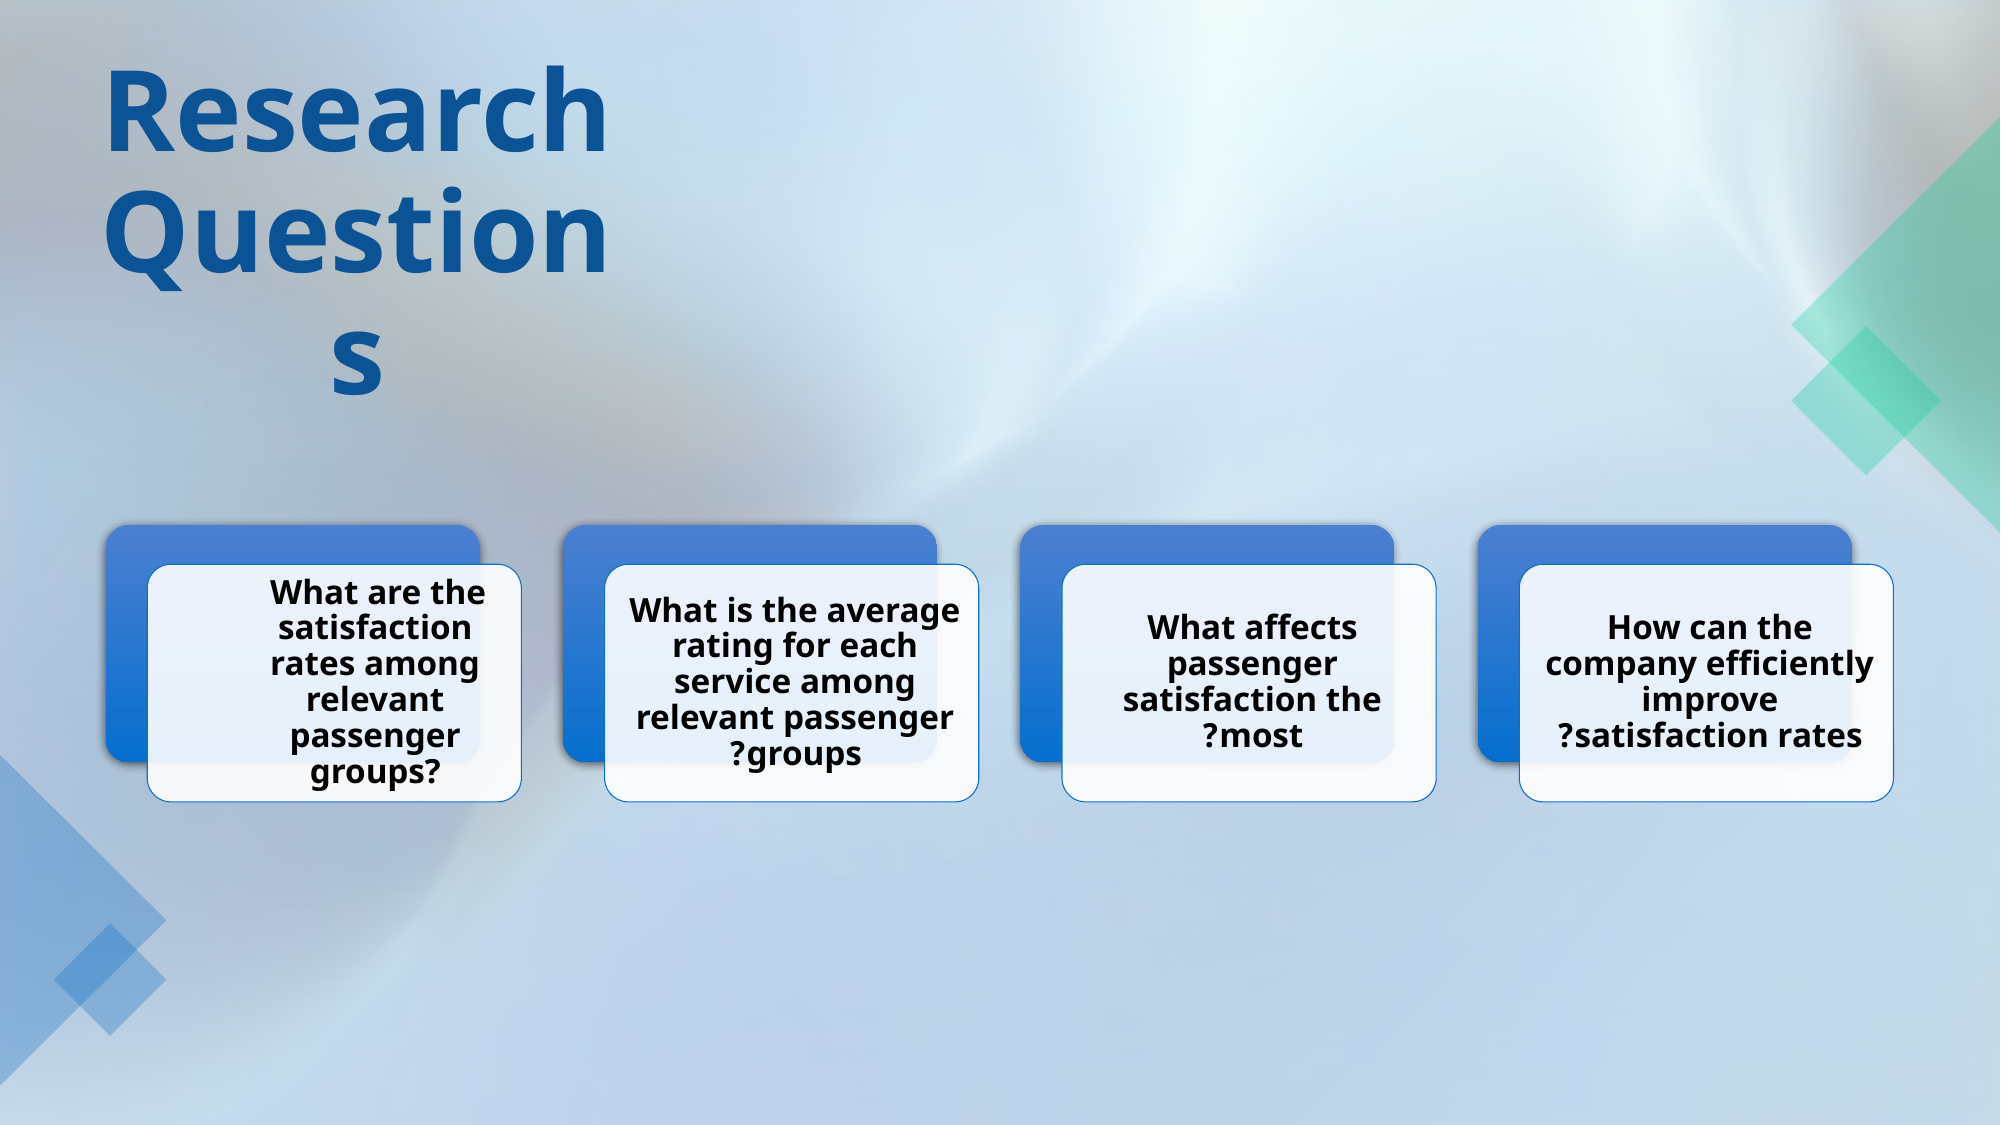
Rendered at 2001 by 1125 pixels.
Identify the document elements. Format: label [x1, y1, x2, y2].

picture [0, 0, 2000, 1125]
text_box [105, 302, 1895, 1024]
